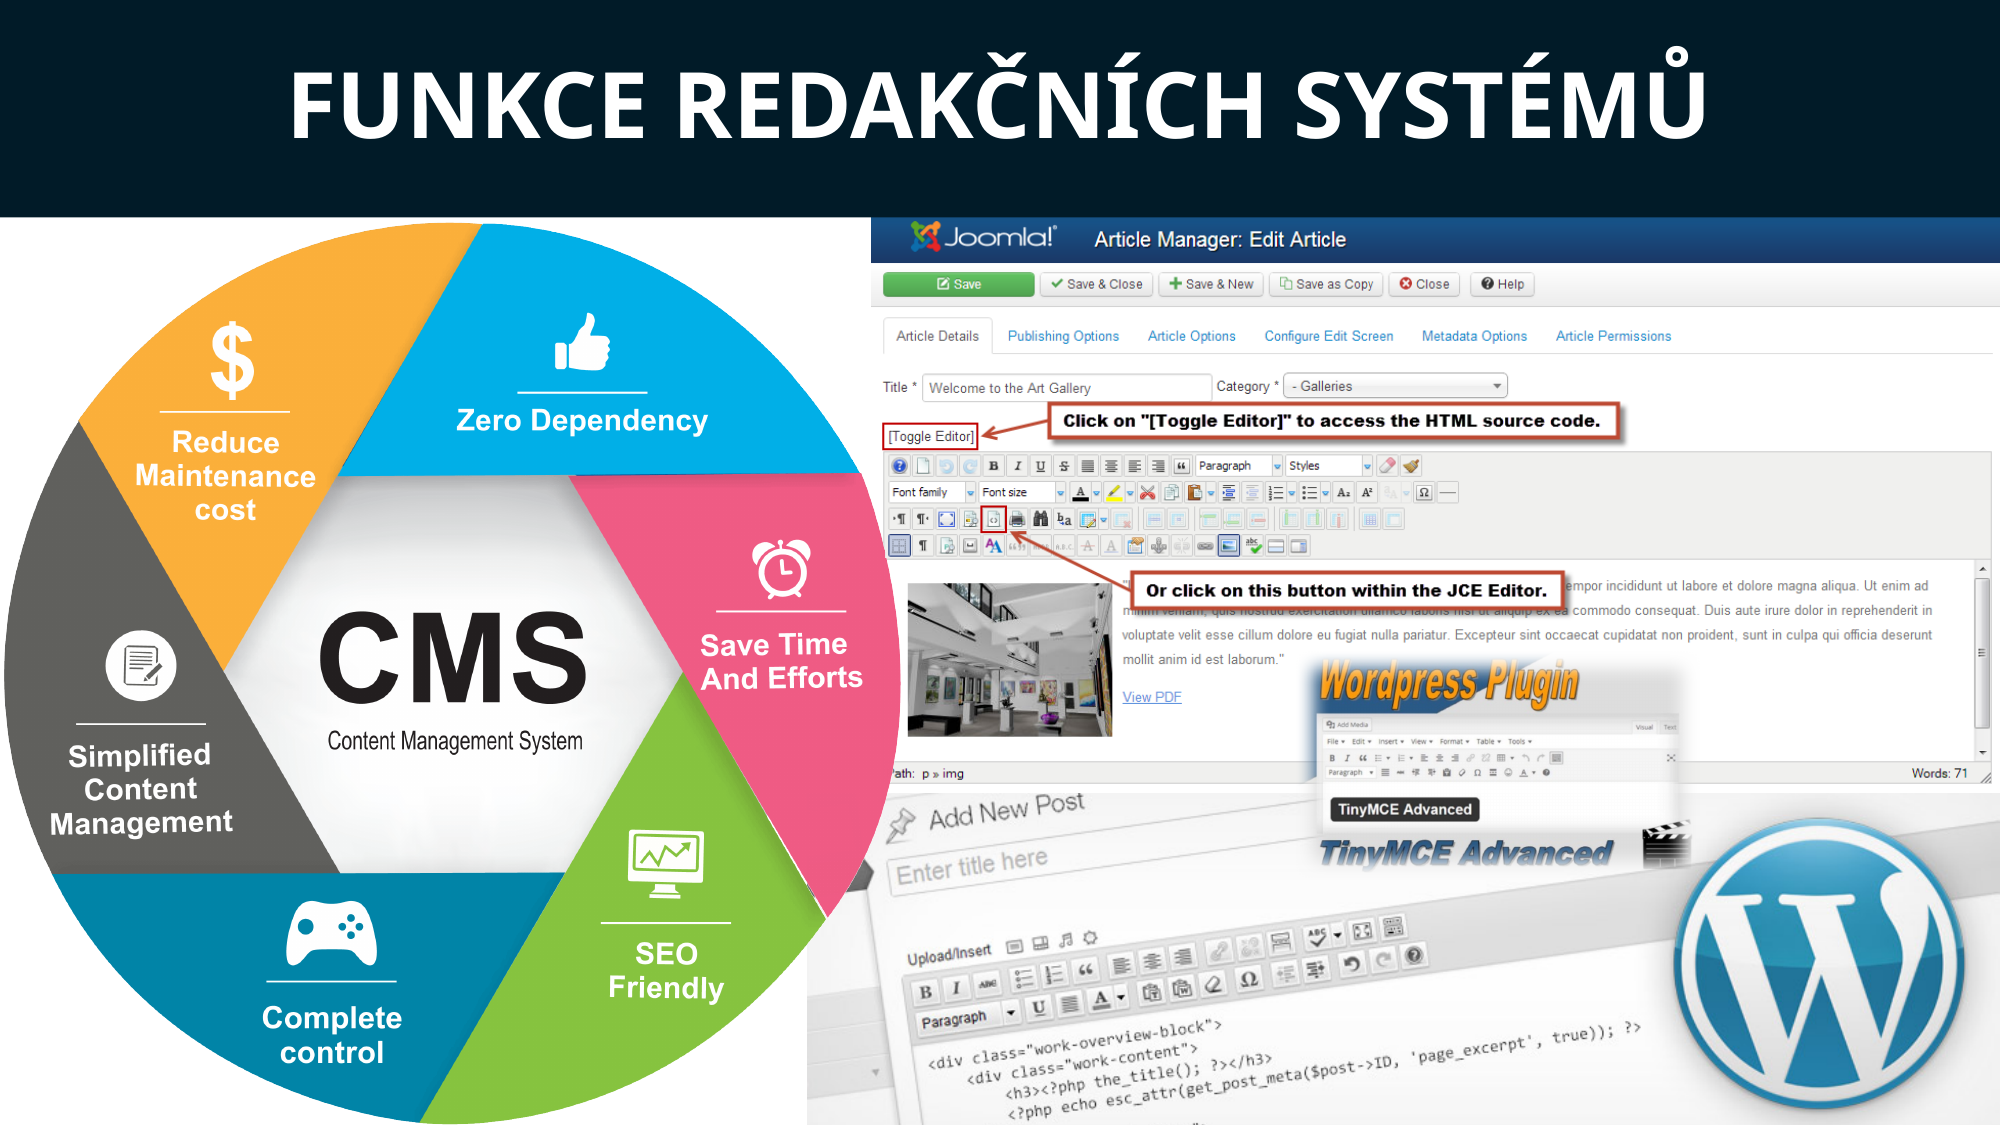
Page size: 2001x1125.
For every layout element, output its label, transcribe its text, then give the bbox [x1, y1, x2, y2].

title FUNKCE REDAKČNÍCH SYSTÉMŮ [0, 0, 2000, 217]
picture [0, 217, 2000, 1125]
